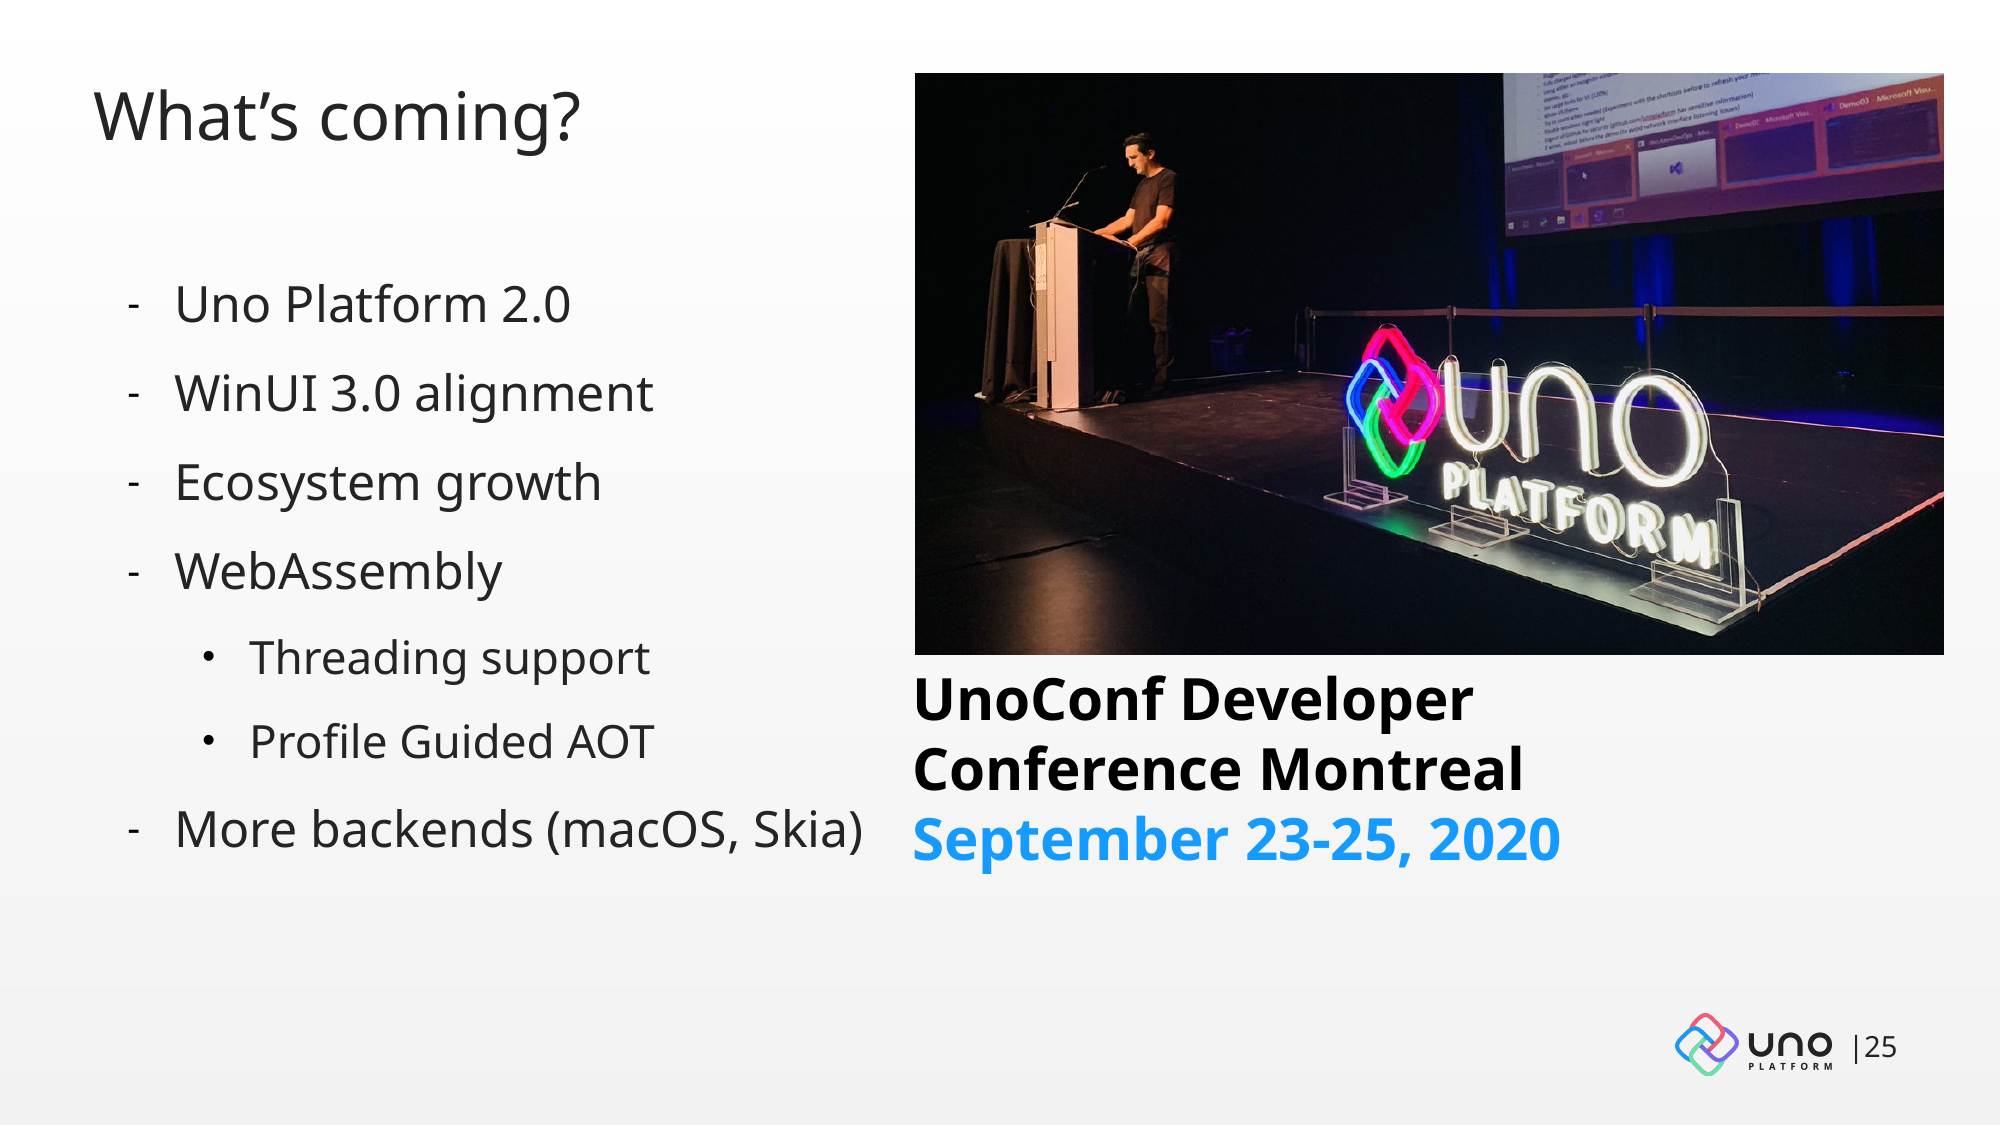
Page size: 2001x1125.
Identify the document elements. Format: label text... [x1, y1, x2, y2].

title What’s coming? [93, 73, 915, 154]
slide_number |25 [1831, 1030, 1898, 1066]
picture [1675, 1013, 1832, 1076]
picture [915, 72, 1944, 655]
text_box UnoConf Developer Conference Montreal September 23-25, 2020 [897, 654, 1898, 880]
list Uno Platform 2.0 WinUI 3.0 alignment Ecosystem growth WebAssembly Threading support Profile Guided AOT More backends (macOS, Skia) [112, 264, 880, 1004]
